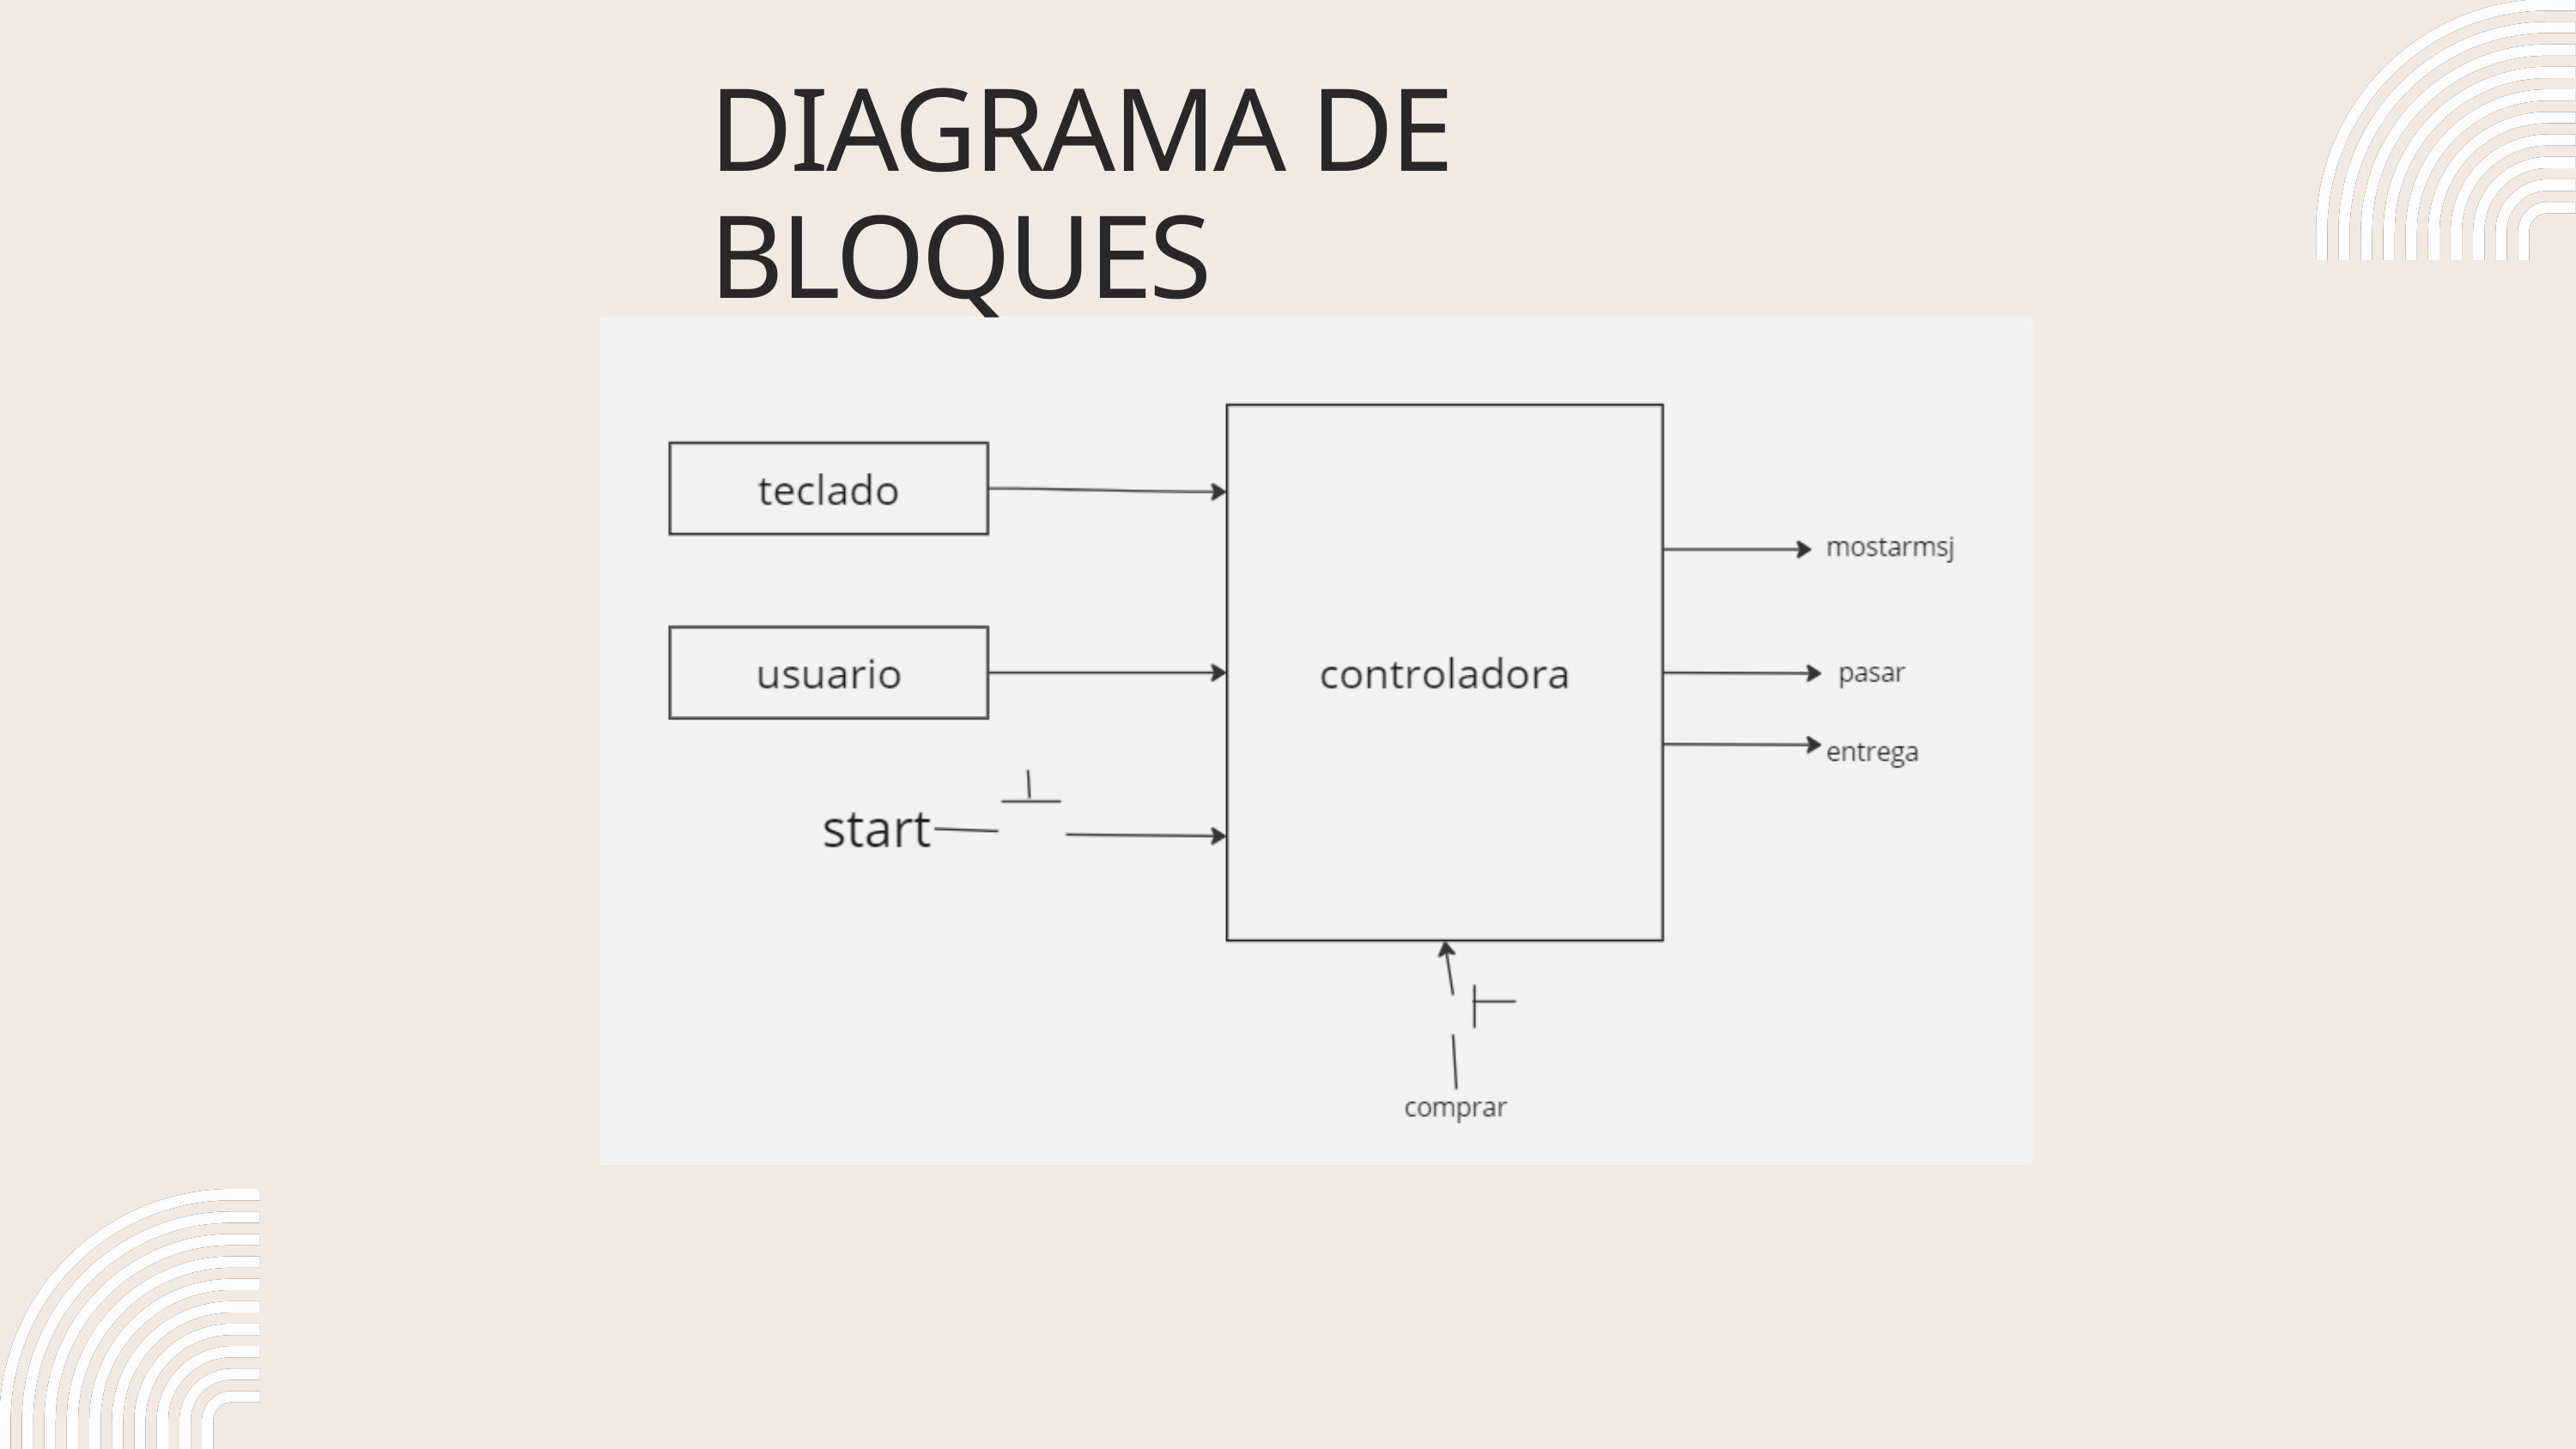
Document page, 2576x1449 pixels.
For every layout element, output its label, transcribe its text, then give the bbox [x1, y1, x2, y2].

text_box DIAGRAMA DE BLOQUES [709, 67, 1850, 322]
text_box [2316, 0, 2576, 260]
text_box [0, 1189, 260, 1449]
text_box [599, 317, 2033, 1166]
